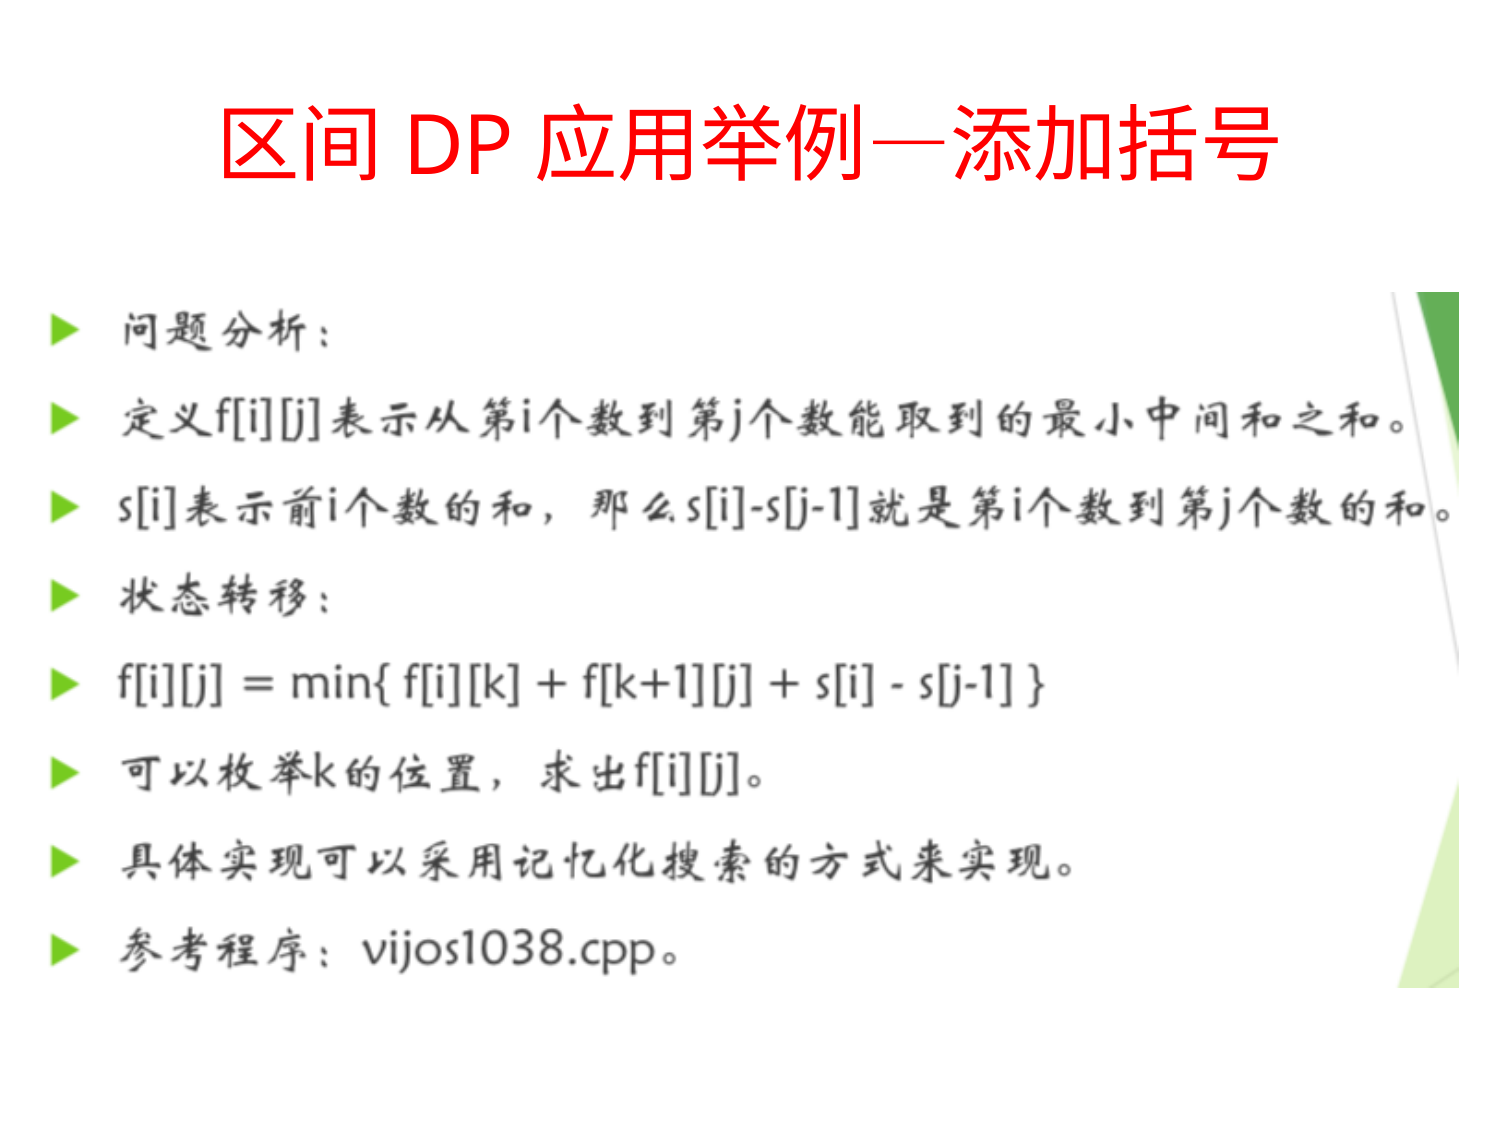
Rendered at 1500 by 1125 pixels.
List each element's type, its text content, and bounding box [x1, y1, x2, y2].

picture [36, 291, 1459, 988]
title 区间DP应用举例—添加括号 [75, 47, 1425, 235]
